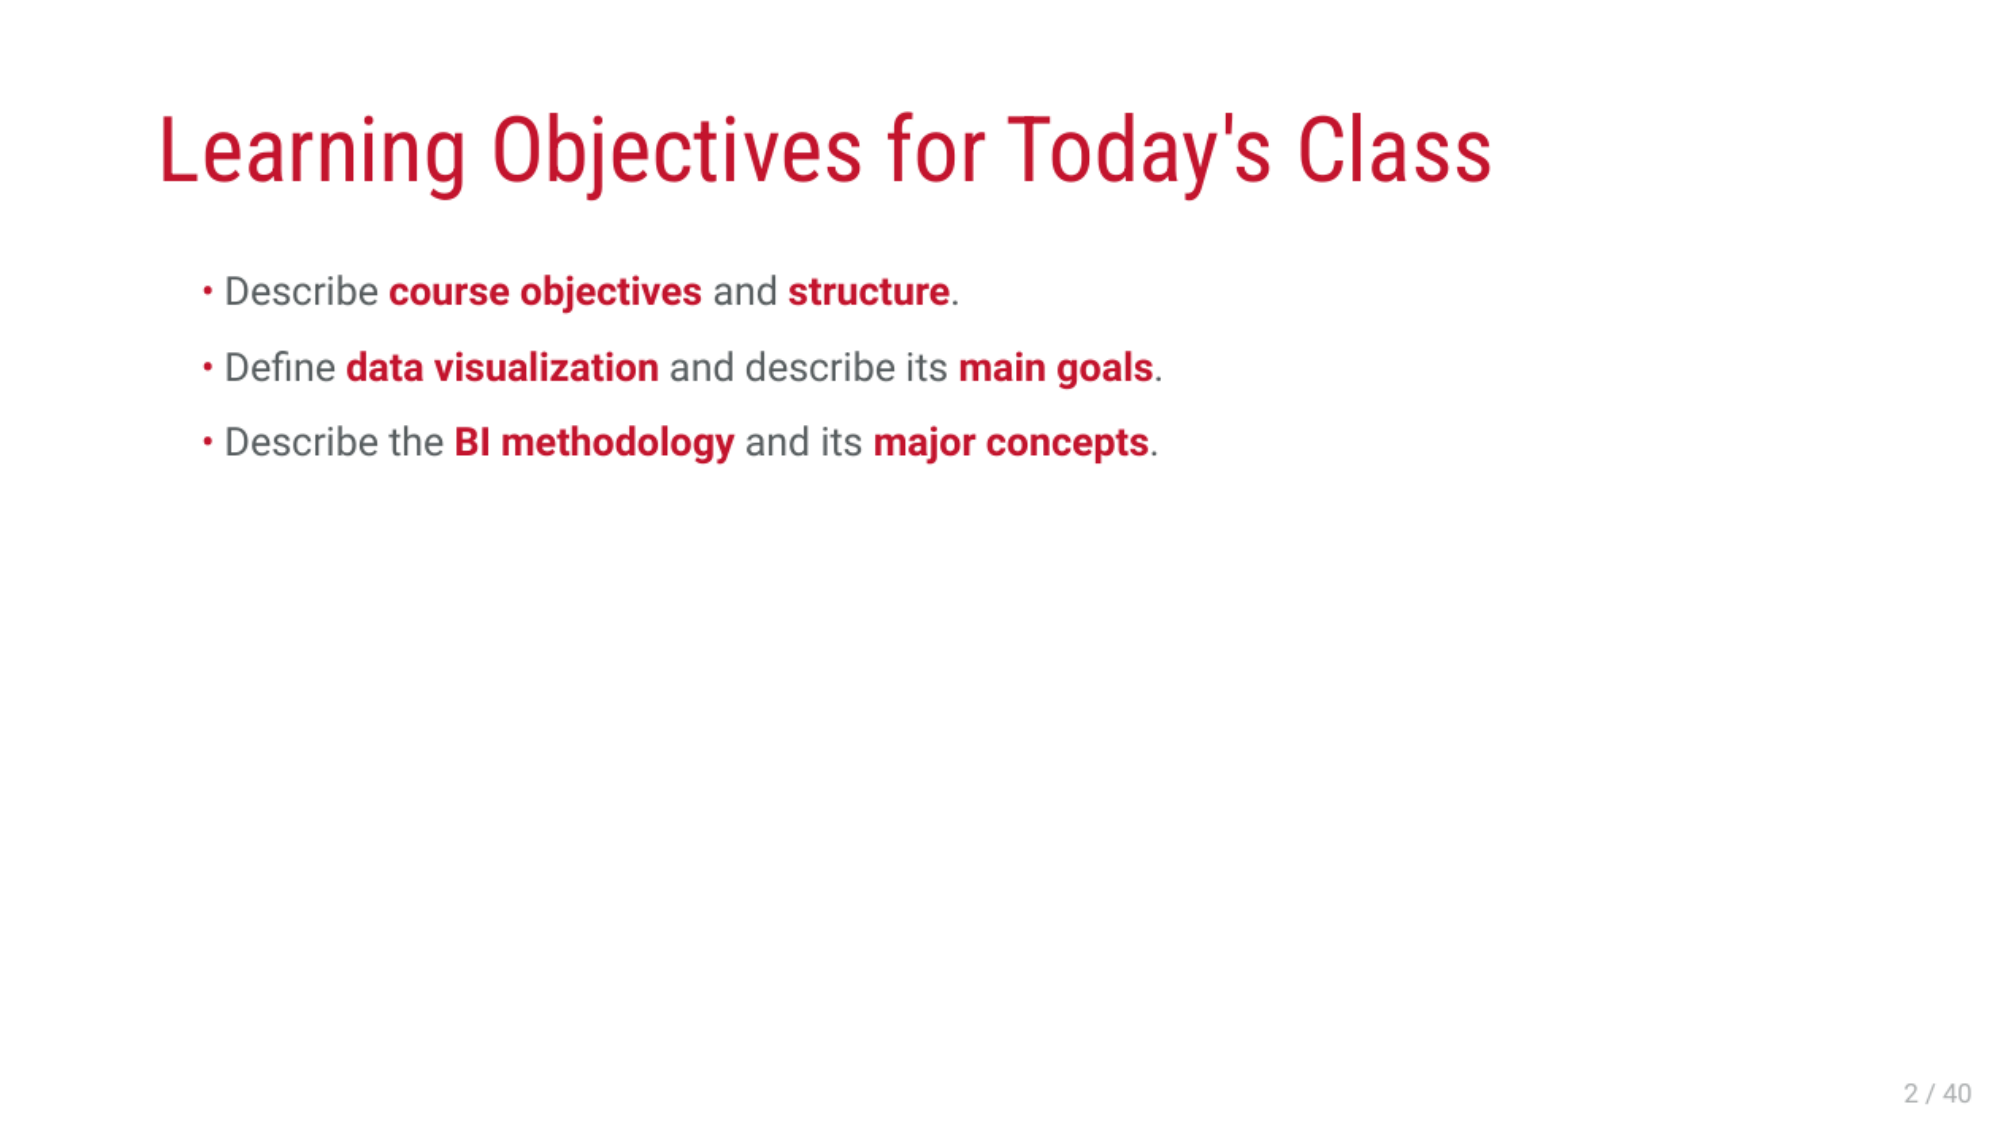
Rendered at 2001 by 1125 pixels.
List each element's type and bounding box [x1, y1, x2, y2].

list [0, 0, 2000, 1125]
